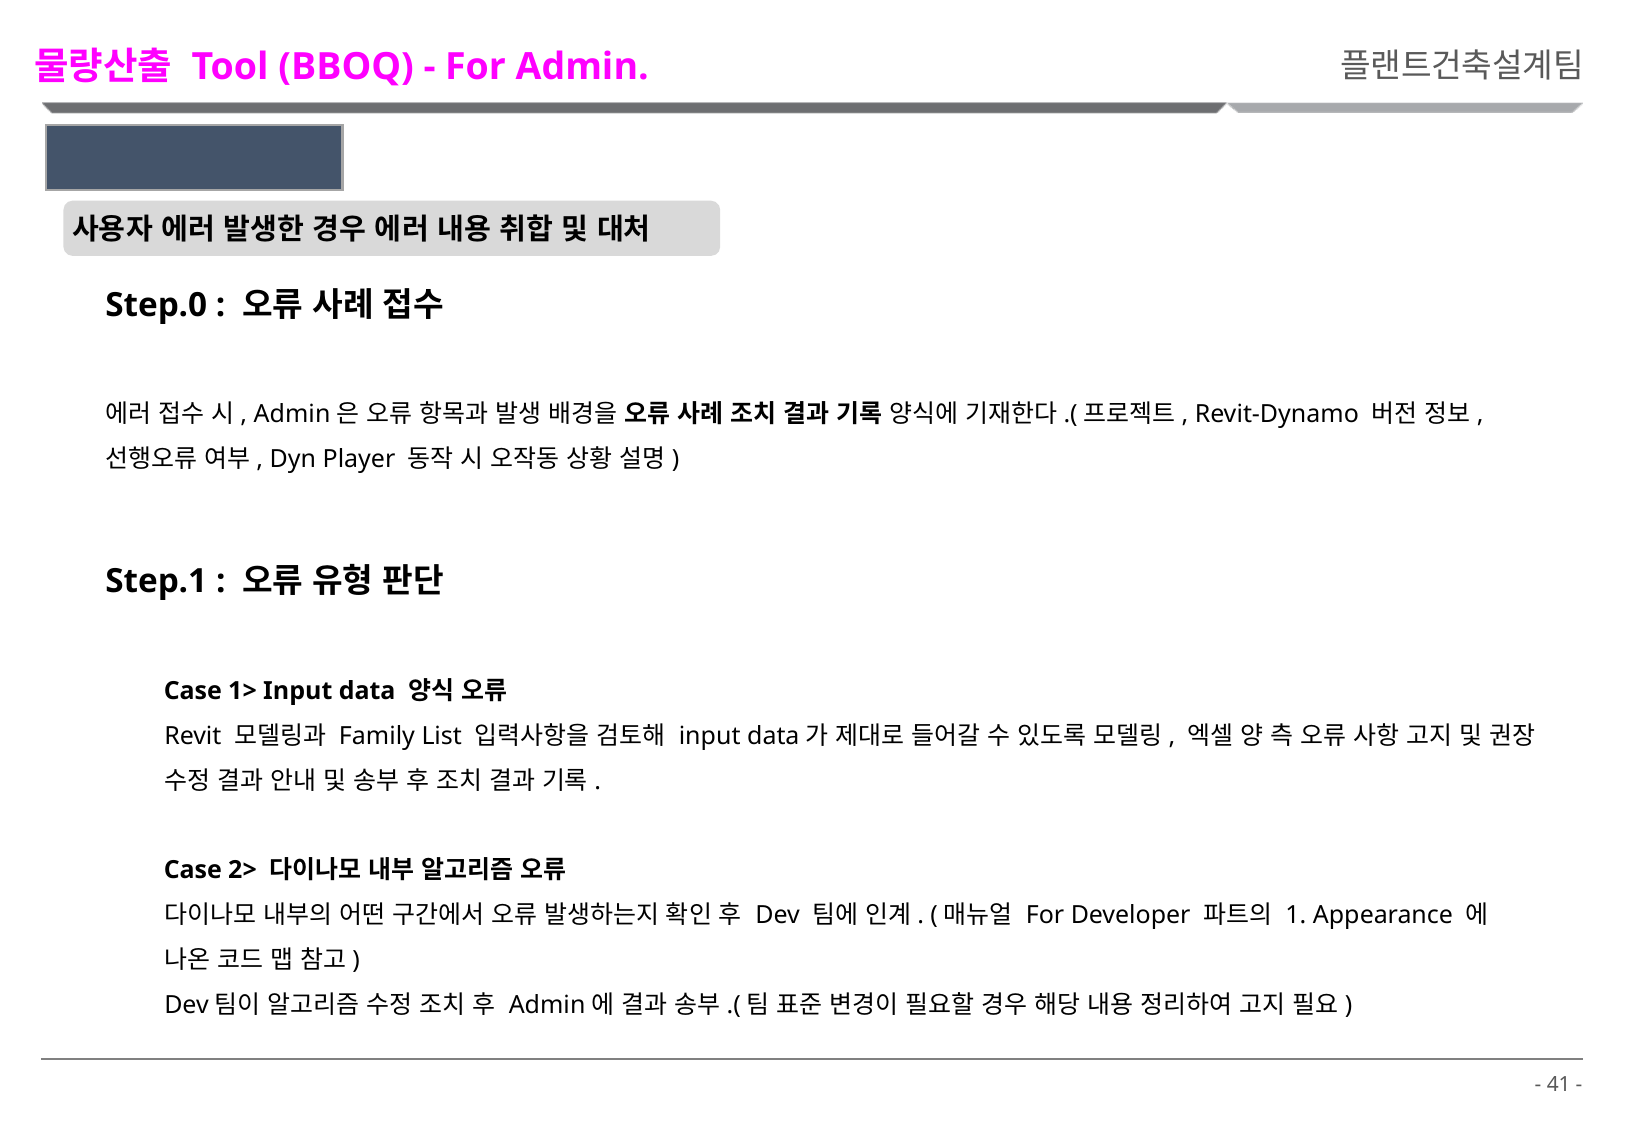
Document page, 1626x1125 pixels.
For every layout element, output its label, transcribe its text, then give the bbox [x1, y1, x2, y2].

text_box Step.0 : 오류 사례 접수 에러 접수 시, Admin은 오류 항목과 발생 배경을 오류 사례 조치 결과 기록 양식에 기재한다.(프로젝트, Revit-Dynamo 버전 정보, 선행오류 여부, Dyn Player 동작 시 오작동 상황 설명) [90, 255, 1551, 480]
text_box 플랜트건축설계팀 [1339, 43, 1584, 84]
text_box Step.1 : 오류 유형 판단 Case 1> Input data 양식 오류 Revit 모델링과 Family List 입력사항을 검토해 input data가 제대로 들어갈 수 있도록 모델링, 엑셀 양 측 오류 사항 고지 및 권장 수정 결과 안내 및 송부 후 조치 결과 기록. Case 2> 다이나모 내부 알고리즘 오류 다이나모 내부의 어떤 구간에서 오류 발생하는지 확인 후 Dev 팀에 인계. (매뉴얼 For Developer 파트의 1. Appearance 에 나온 코드 맵 참고) Dev팀이 알고리즘 수정 조치 후 Admin에 결과 송부.(팀 표준 변경이 필요할 경우 해당 내용 정리하여 고지 필요) [90, 532, 1551, 1026]
picture [42, 102, 1583, 114]
text_box 2. Admin.’s Role [45, 124, 344, 191]
text_box 사용자 에러 발생한 경우 에러 내용 취합 및 대처 [62, 199, 722, 257]
text_box 물량산출 Tool (BBOQ) - For Admin. [19, 34, 665, 95]
